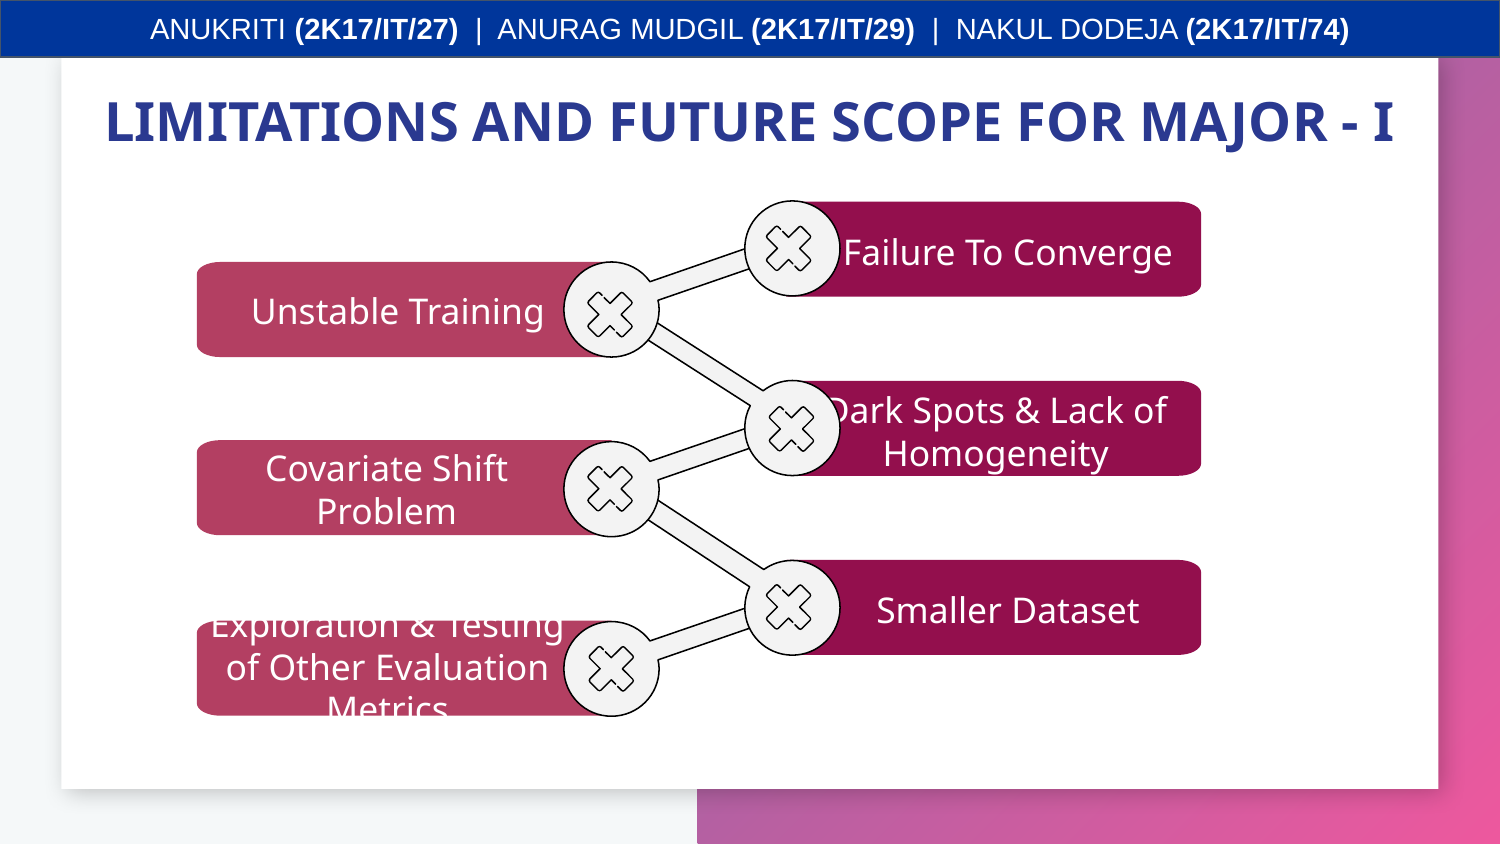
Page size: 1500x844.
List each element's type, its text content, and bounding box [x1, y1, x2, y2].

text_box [187, 618, 558, 716]
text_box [196, 439, 558, 536]
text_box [196, 261, 558, 358]
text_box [786, 171, 1227, 297]
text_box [765, 225, 812, 272]
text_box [563, 200, 841, 717]
text_box LIMITATIONS AND FUTURE SCOPE FOR MAJOR - I [51, 72, 1449, 172]
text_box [845, 350, 1214, 477]
text_box ANUKRITI (2K17/IT/27) | ANURAG MUDGIL (2K17/IT/29) | NAKUL DODEJA (2K17/IT/74) [0, 0, 1500, 57]
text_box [765, 583, 812, 631]
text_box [845, 529, 1227, 656]
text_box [586, 465, 634, 512]
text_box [586, 291, 634, 338]
